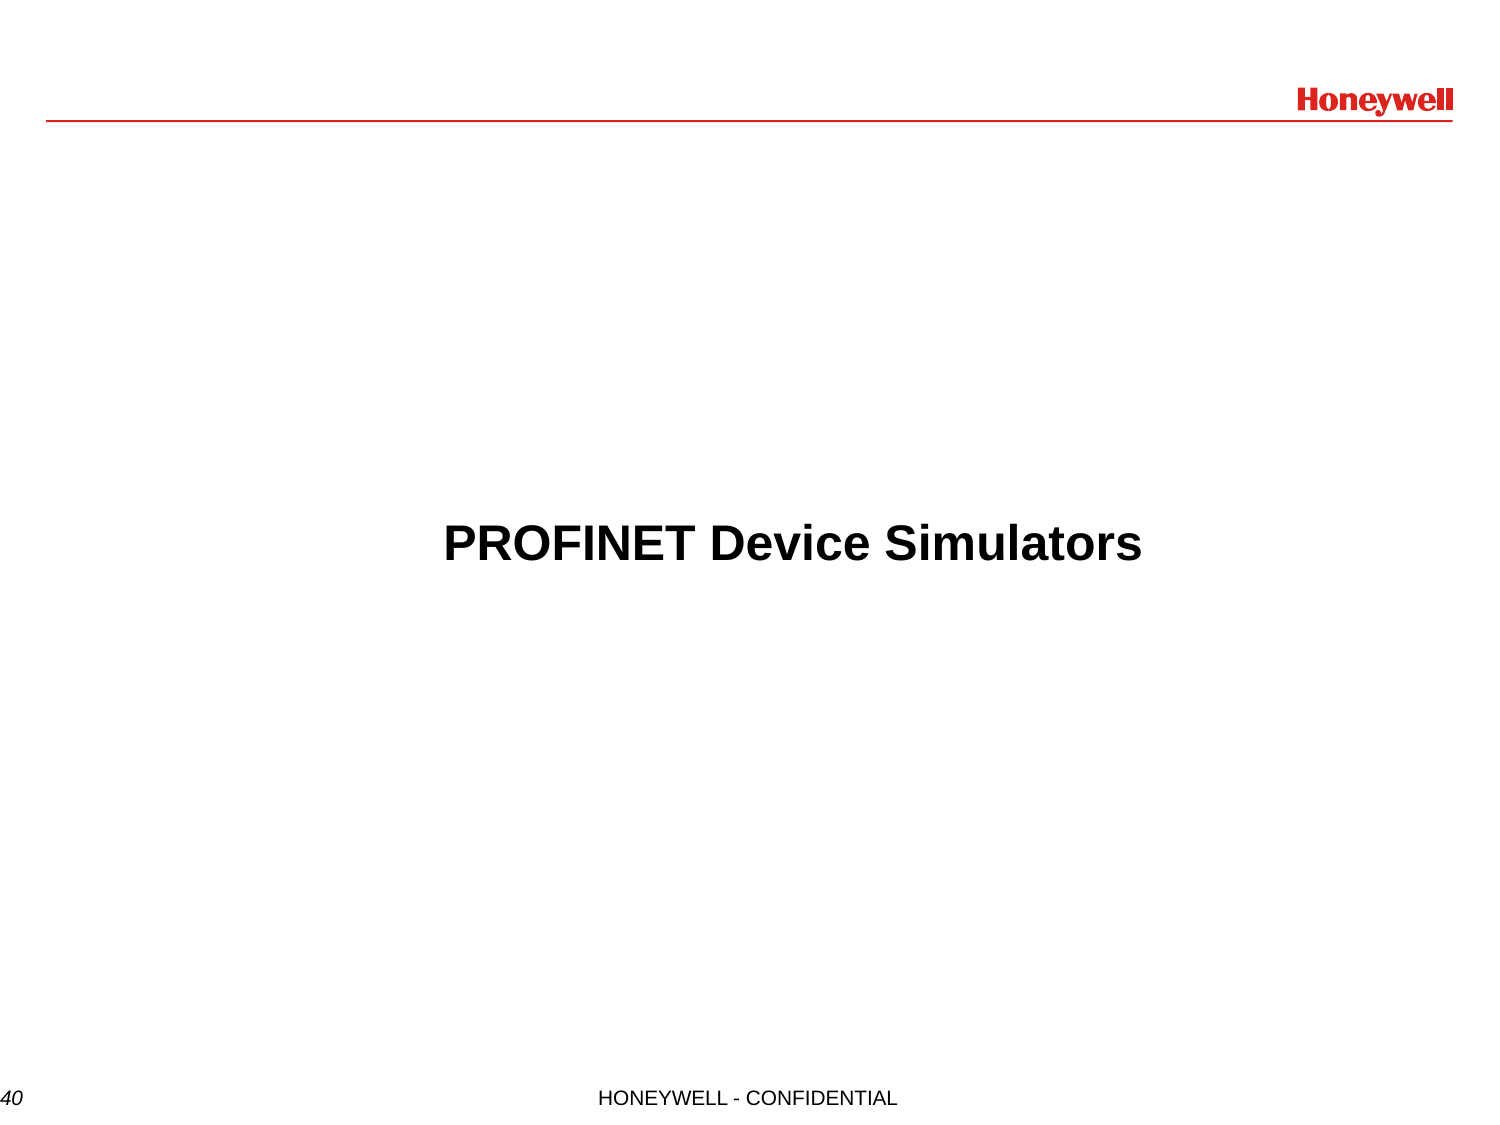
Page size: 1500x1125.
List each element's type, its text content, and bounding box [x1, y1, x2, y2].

list PROFINET Device Simulators [91, 162, 1405, 989]
